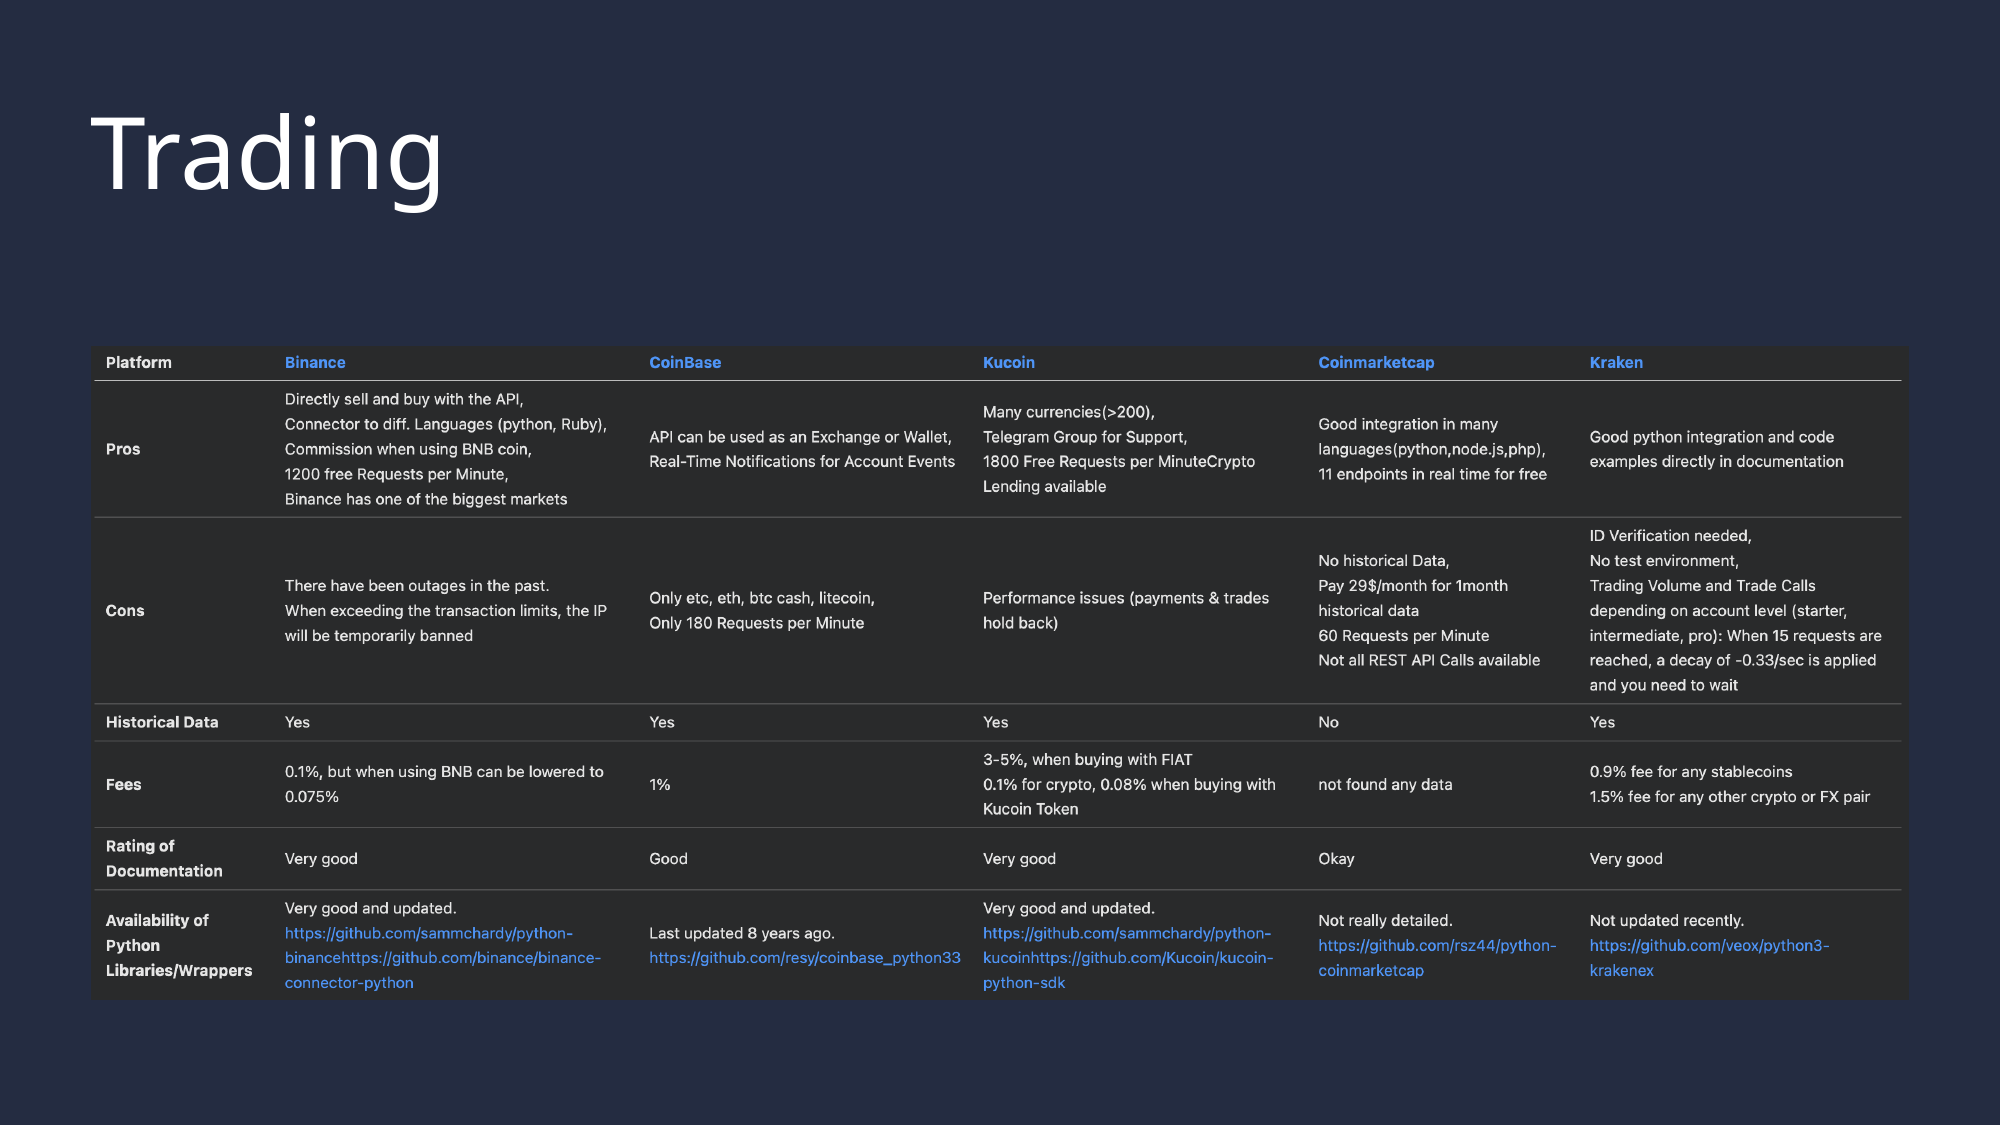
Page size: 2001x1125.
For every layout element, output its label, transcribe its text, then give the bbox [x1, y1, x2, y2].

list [90, 346, 1909, 1000]
title Trading [90, 90, 1910, 309]
